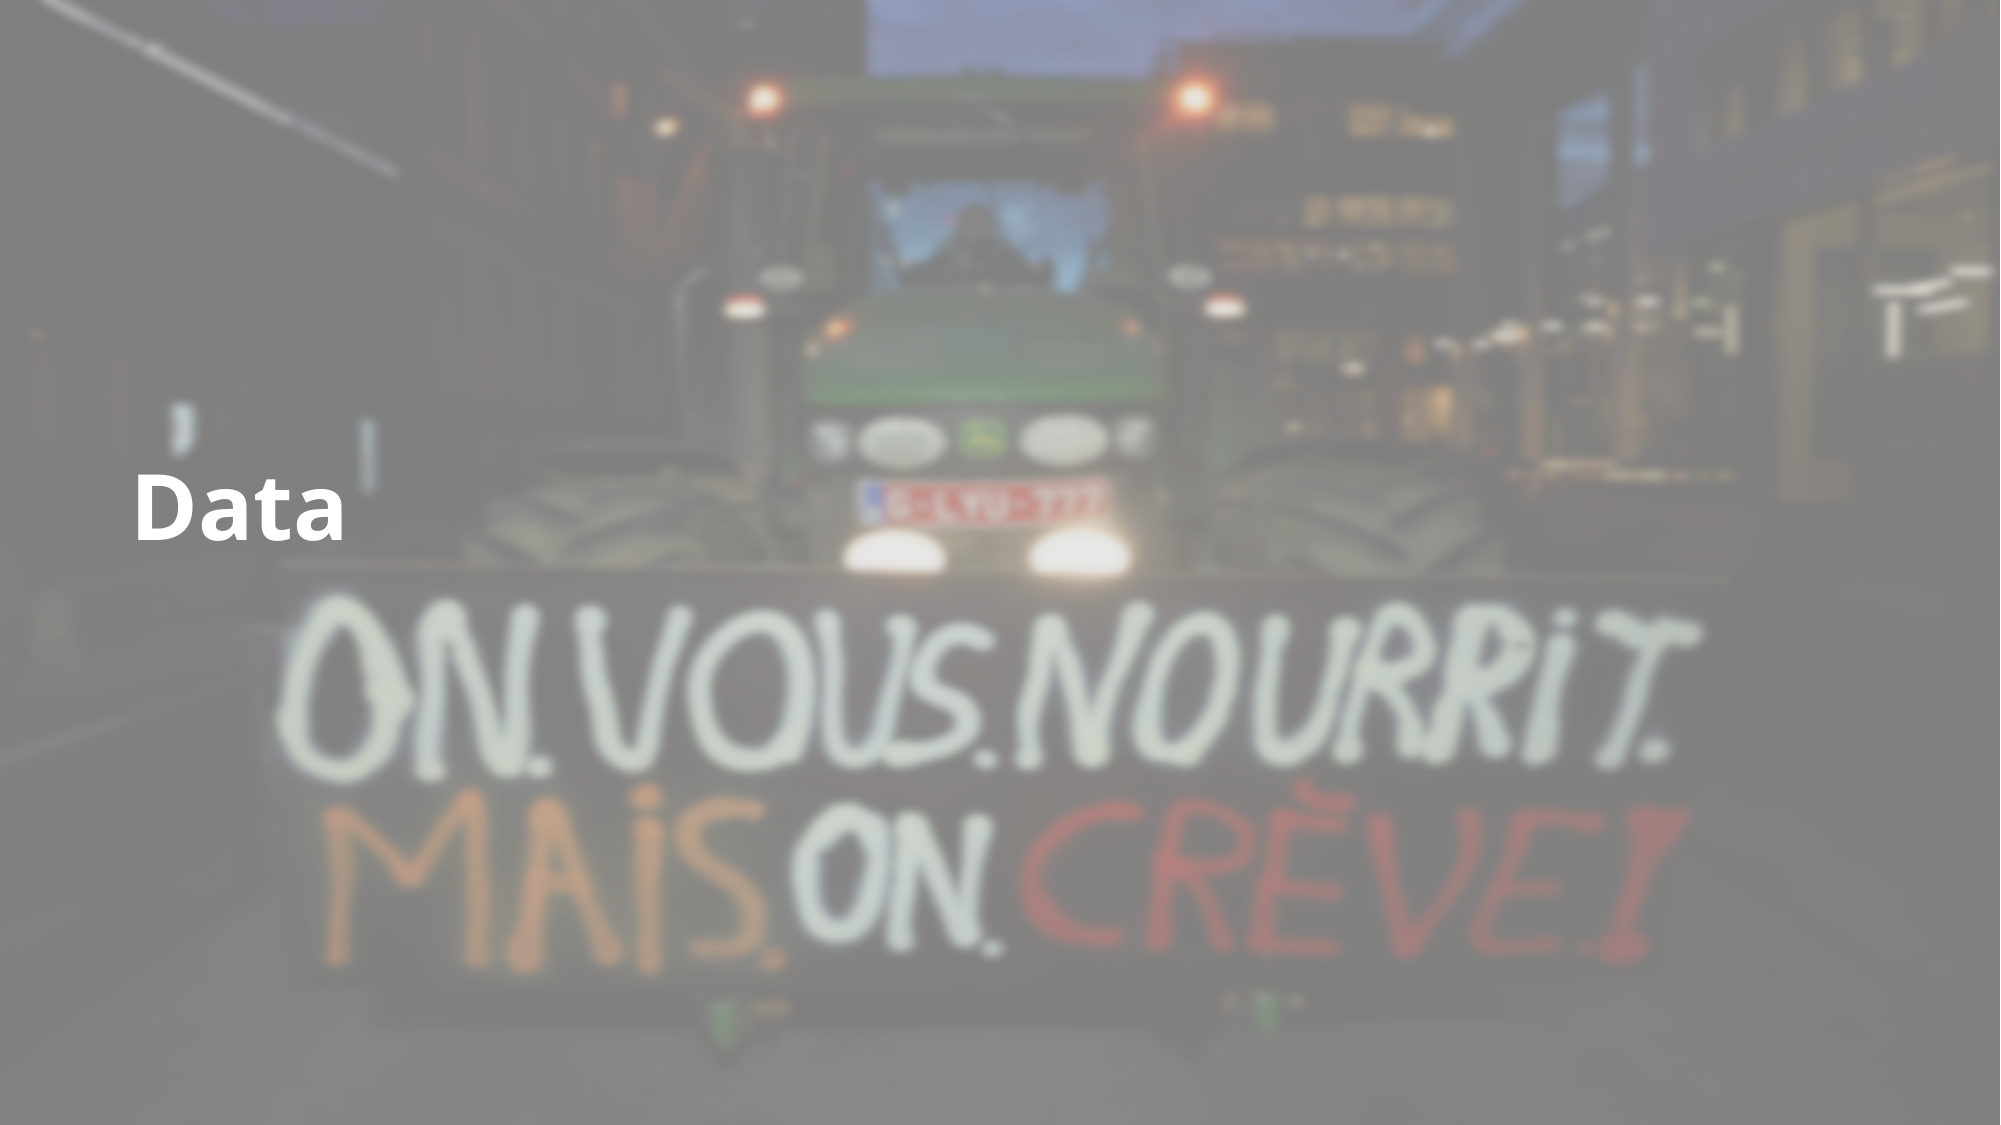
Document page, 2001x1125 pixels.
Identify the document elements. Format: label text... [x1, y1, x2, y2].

title Data [115, 402, 848, 620]
